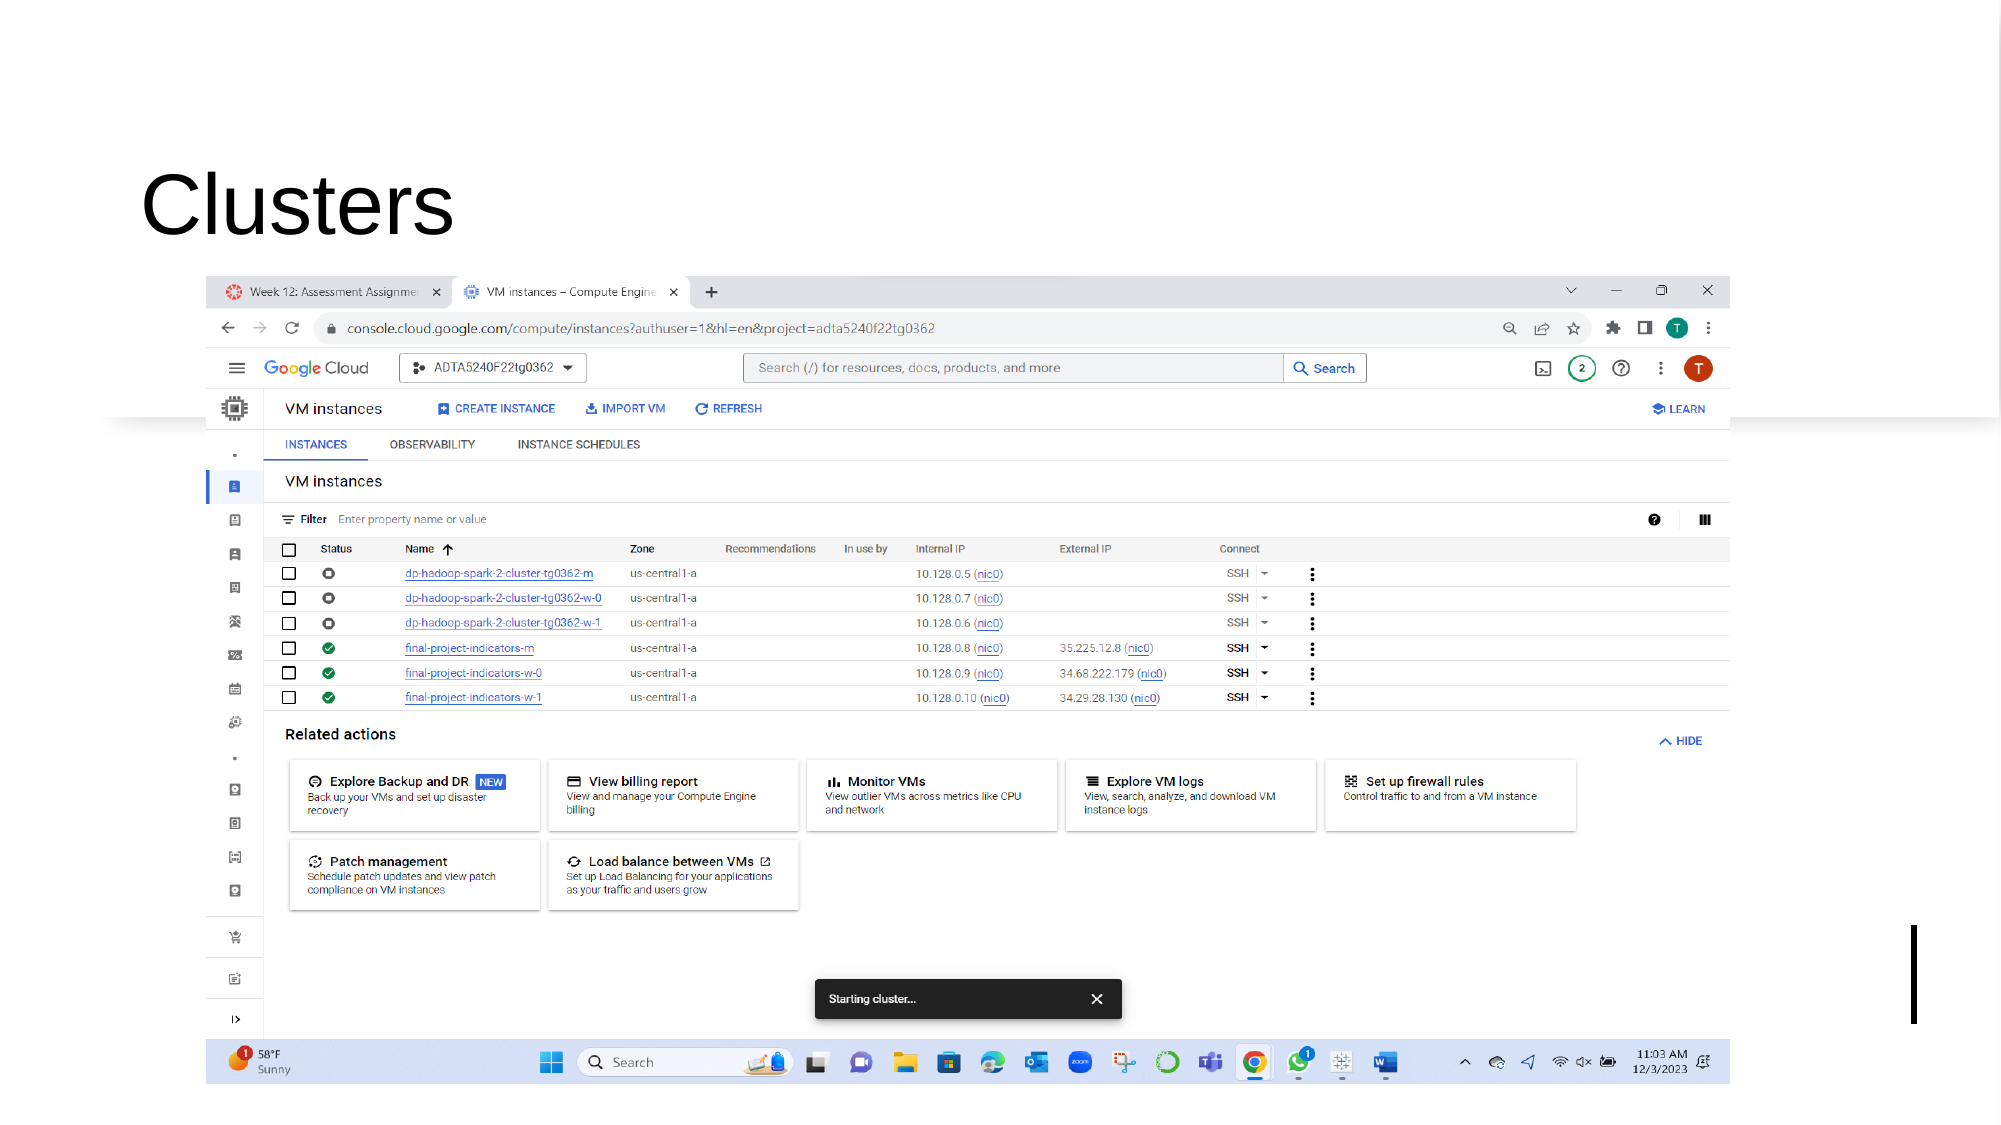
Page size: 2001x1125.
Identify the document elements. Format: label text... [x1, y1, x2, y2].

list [206, 276, 1730, 1084]
title Clusters [124, 140, 1730, 261]
